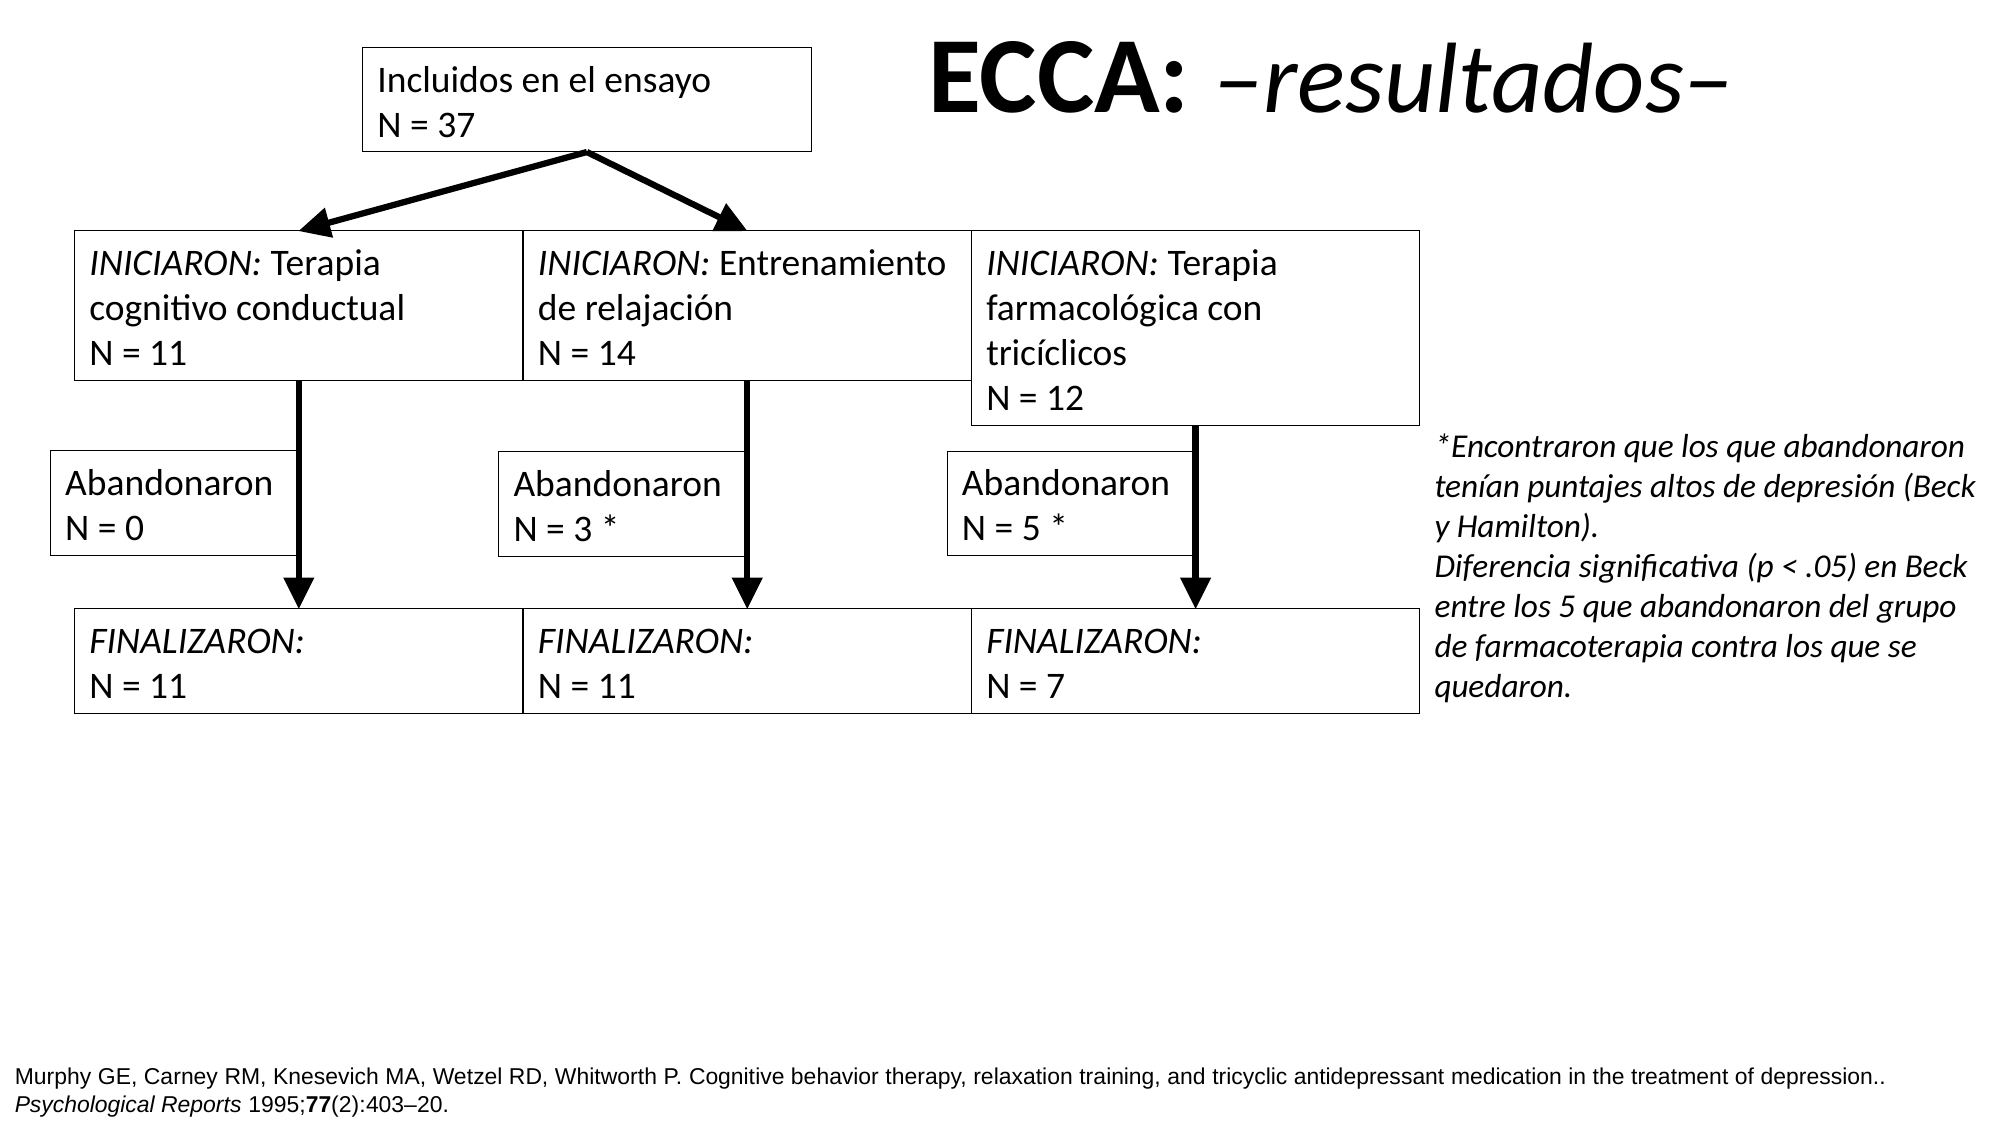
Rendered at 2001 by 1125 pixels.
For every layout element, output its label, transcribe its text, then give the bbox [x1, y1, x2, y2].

text_box INICIARON: Terapia cognitivo conductual N = 11 [74, 230, 523, 381]
text_box INICIARON: Entrenamiento de relajación N = 14 [523, 230, 971, 381]
text_box ECCA: –resultados– [913, 0, 1810, 142]
text_box FINALIZARON: N = 11 [523, 608, 971, 714]
text_box Abandonaron N = 3 * [498, 451, 747, 557]
text_box INICIARON: Terapia farmacológica con tricíclicos N = 12 [971, 230, 1420, 426]
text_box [586, 153, 748, 231]
text_box FINALIZARON: N = 11 [74, 608, 523, 714]
text_box Abandonaron N = 5 * [947, 451, 1195, 556]
text_box Incluidos en el ensayo N = 37 [362, 47, 812, 152]
text_box FINALIZARON: N = 7 [971, 608, 1420, 714]
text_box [298, 153, 586, 231]
text_box Murphy GE, Carney RM, Knesevich MA, Wetzel RD, Whitworth P. Cognitive behavior therapy, relaxation training, and tricyclic antidepressant medication in the treatment of depression.. Psychological Reports 1995;77(2):403–20. [0, 1054, 2000, 1124]
text_box Abandonaron N = 0 [50, 450, 298, 556]
text_box *Encontraron que los que abandonaron tenían puntajes altos de depresión (Beck y Hamilton). Diferencia significativa (p < .05) en Beck entre los 5 que abandonaron del grupo de farmacoterapia contra los que se quedaron. [1419, 416, 2000, 712]
